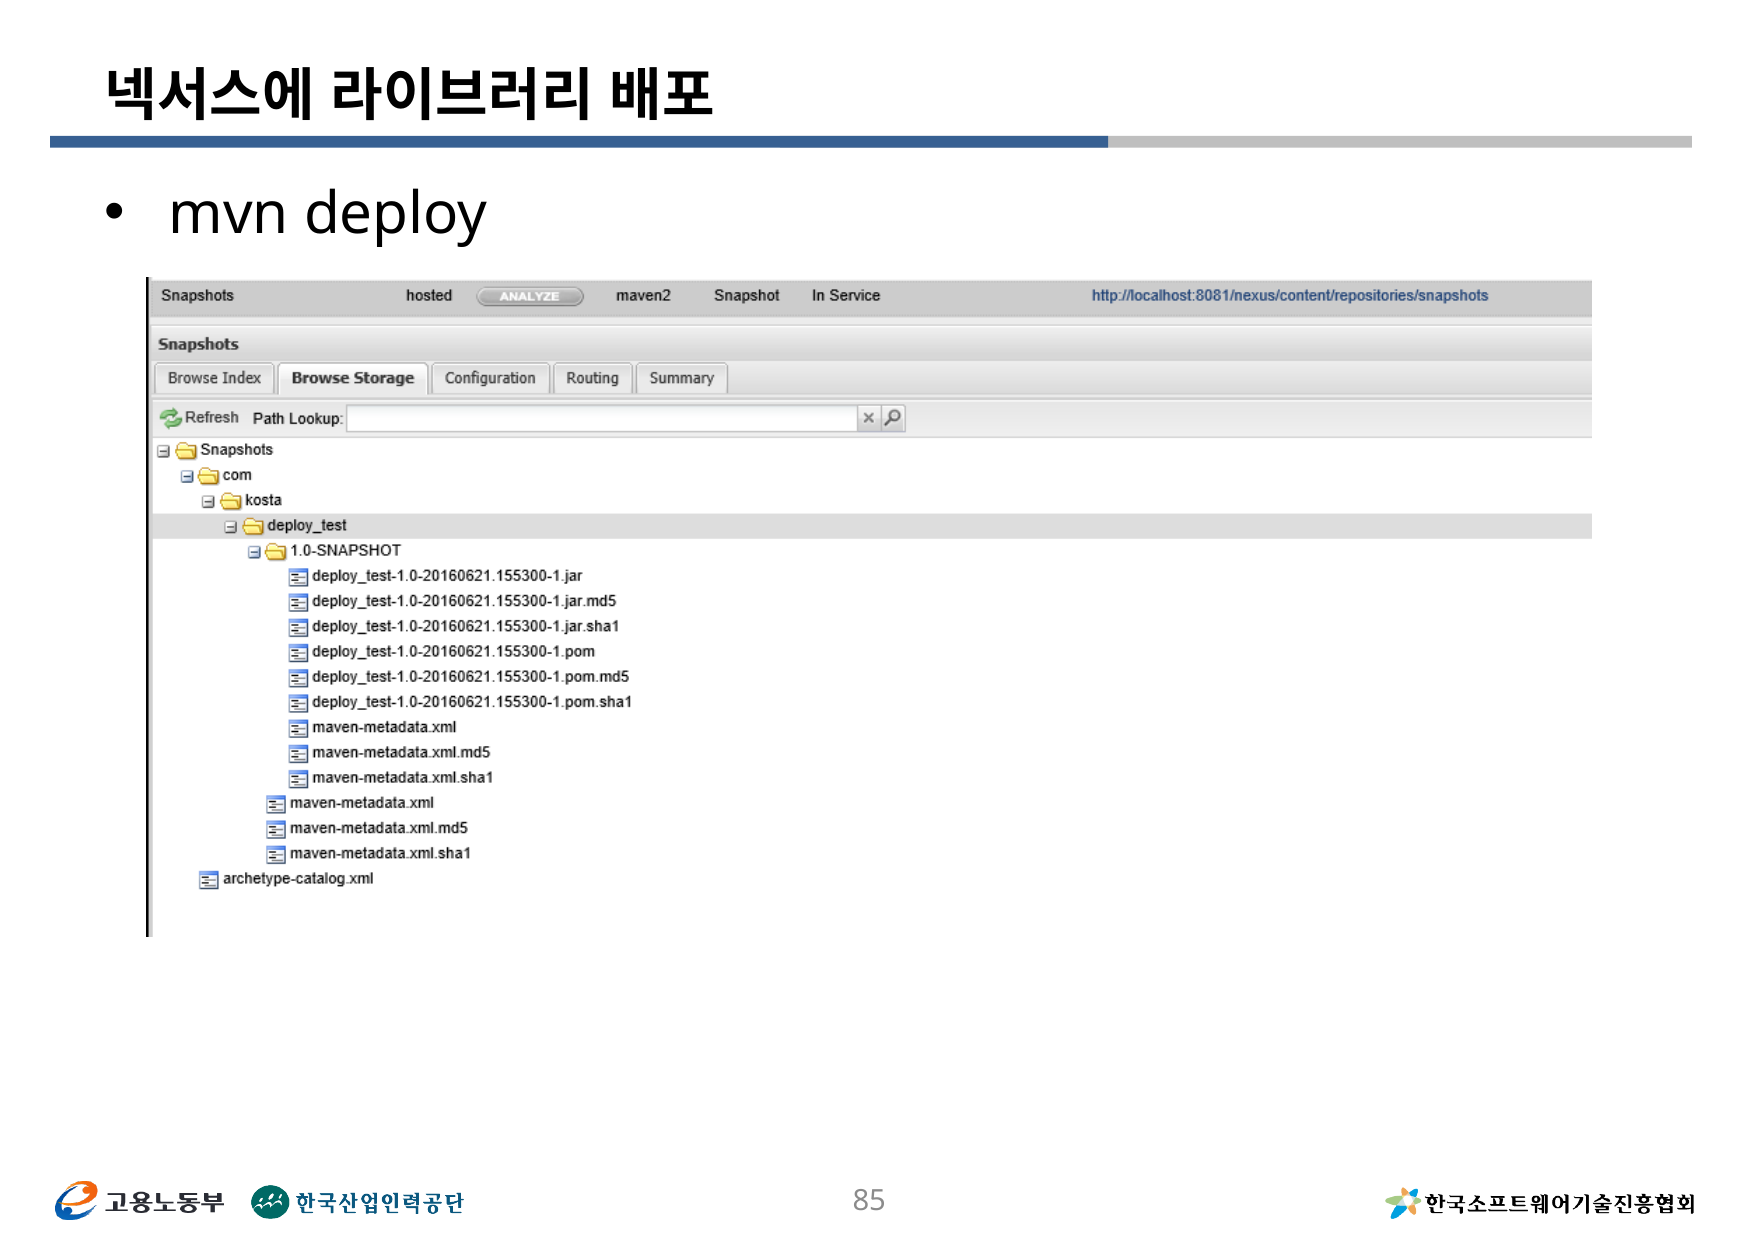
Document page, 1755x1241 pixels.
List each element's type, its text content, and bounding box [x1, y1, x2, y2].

picture [146, 277, 1592, 937]
title 넥서스에 라이브러리 배포 [87, 49, 1667, 136]
list mvn deploy [87, 166, 1667, 1108]
slide_number 85 [664, 1168, 1074, 1235]
picture [251, 1185, 464, 1219]
picture [50, 1178, 228, 1223]
picture [1385, 1187, 1694, 1219]
